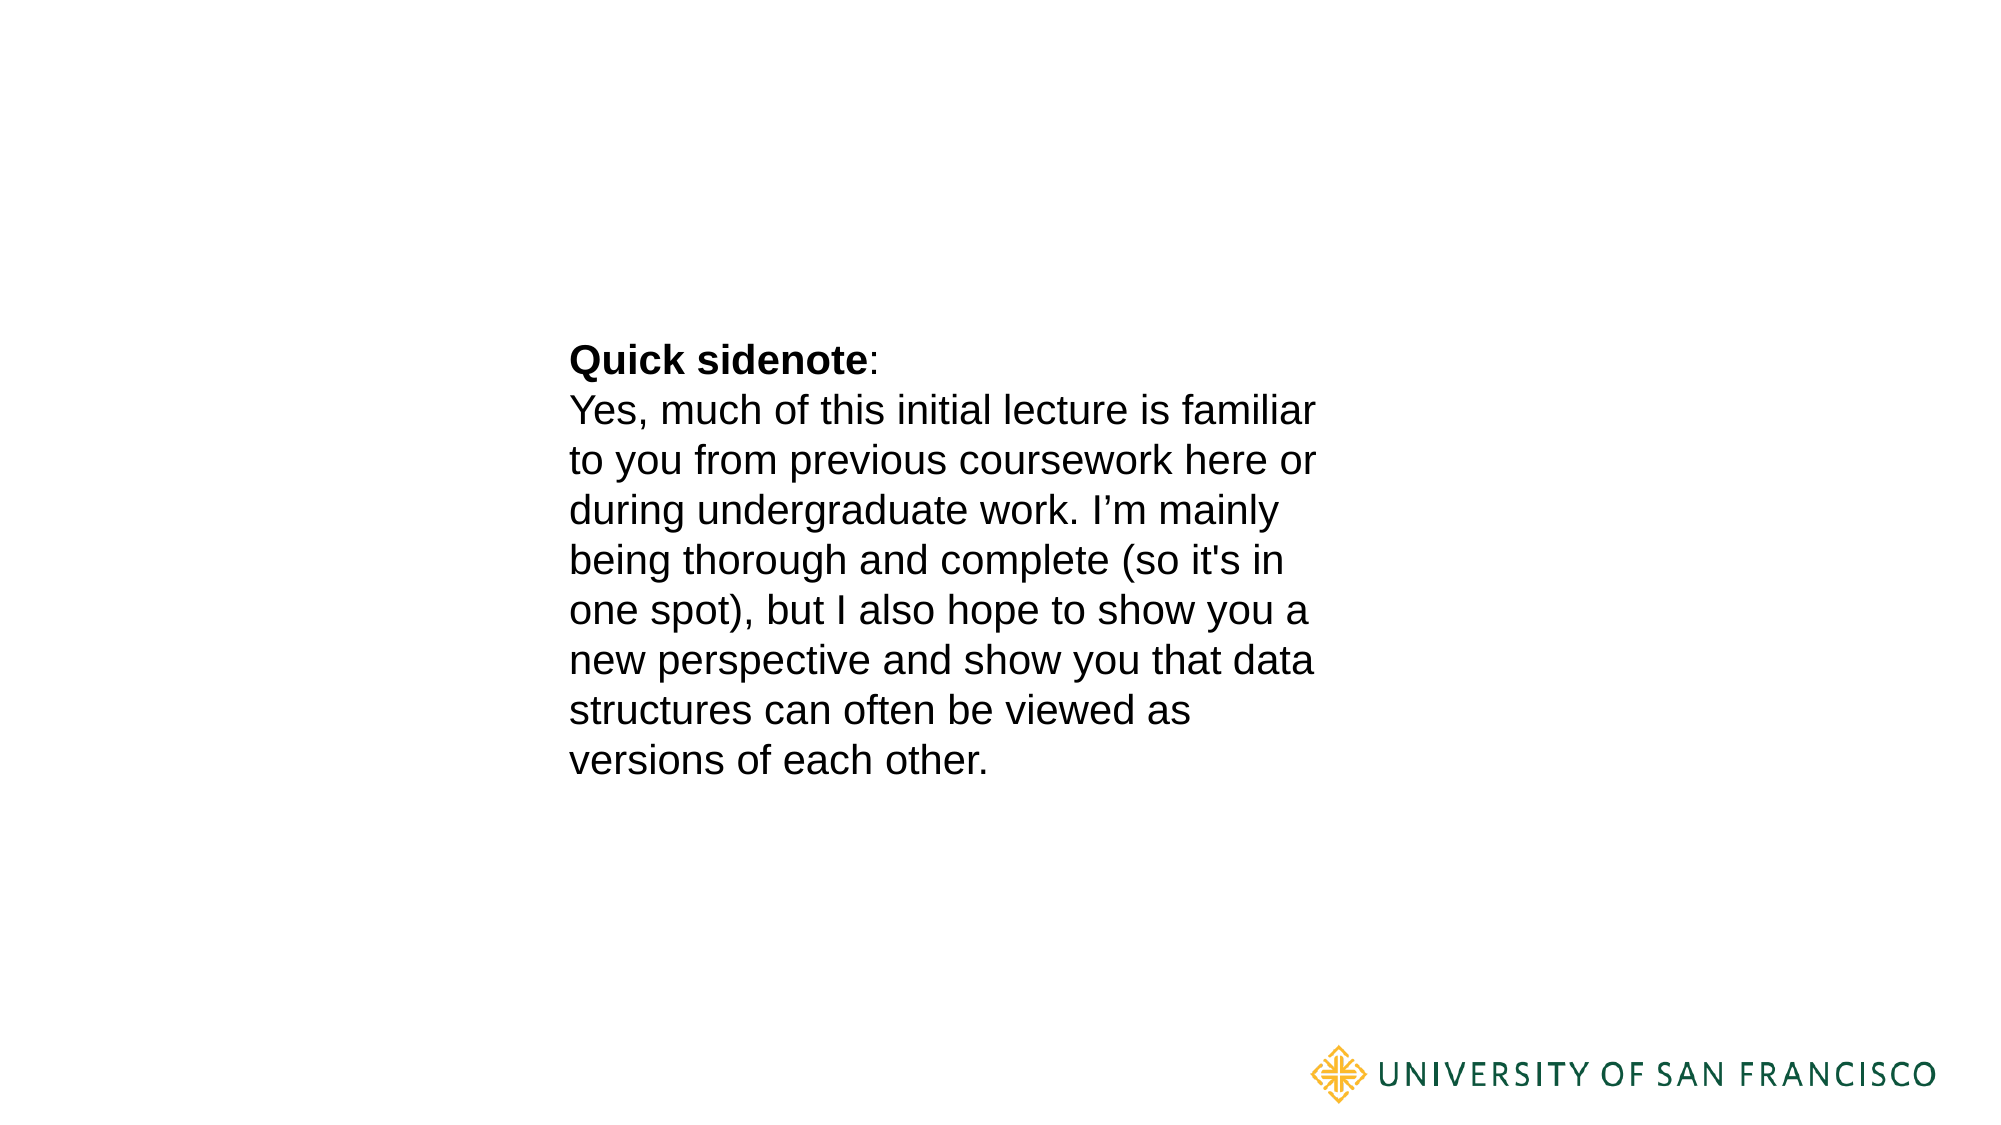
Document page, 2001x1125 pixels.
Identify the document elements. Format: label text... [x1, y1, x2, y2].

text_box Quick sidenote: Yes, much of this initial lecture is familiar to you from previous coursework here or during undergraduate work. I’m mainly being thorough and complete (so it's in one spot), but I also hope to show you a new perspective and show you that data structures can often be viewed as versions of each other. [554, 325, 1367, 791]
